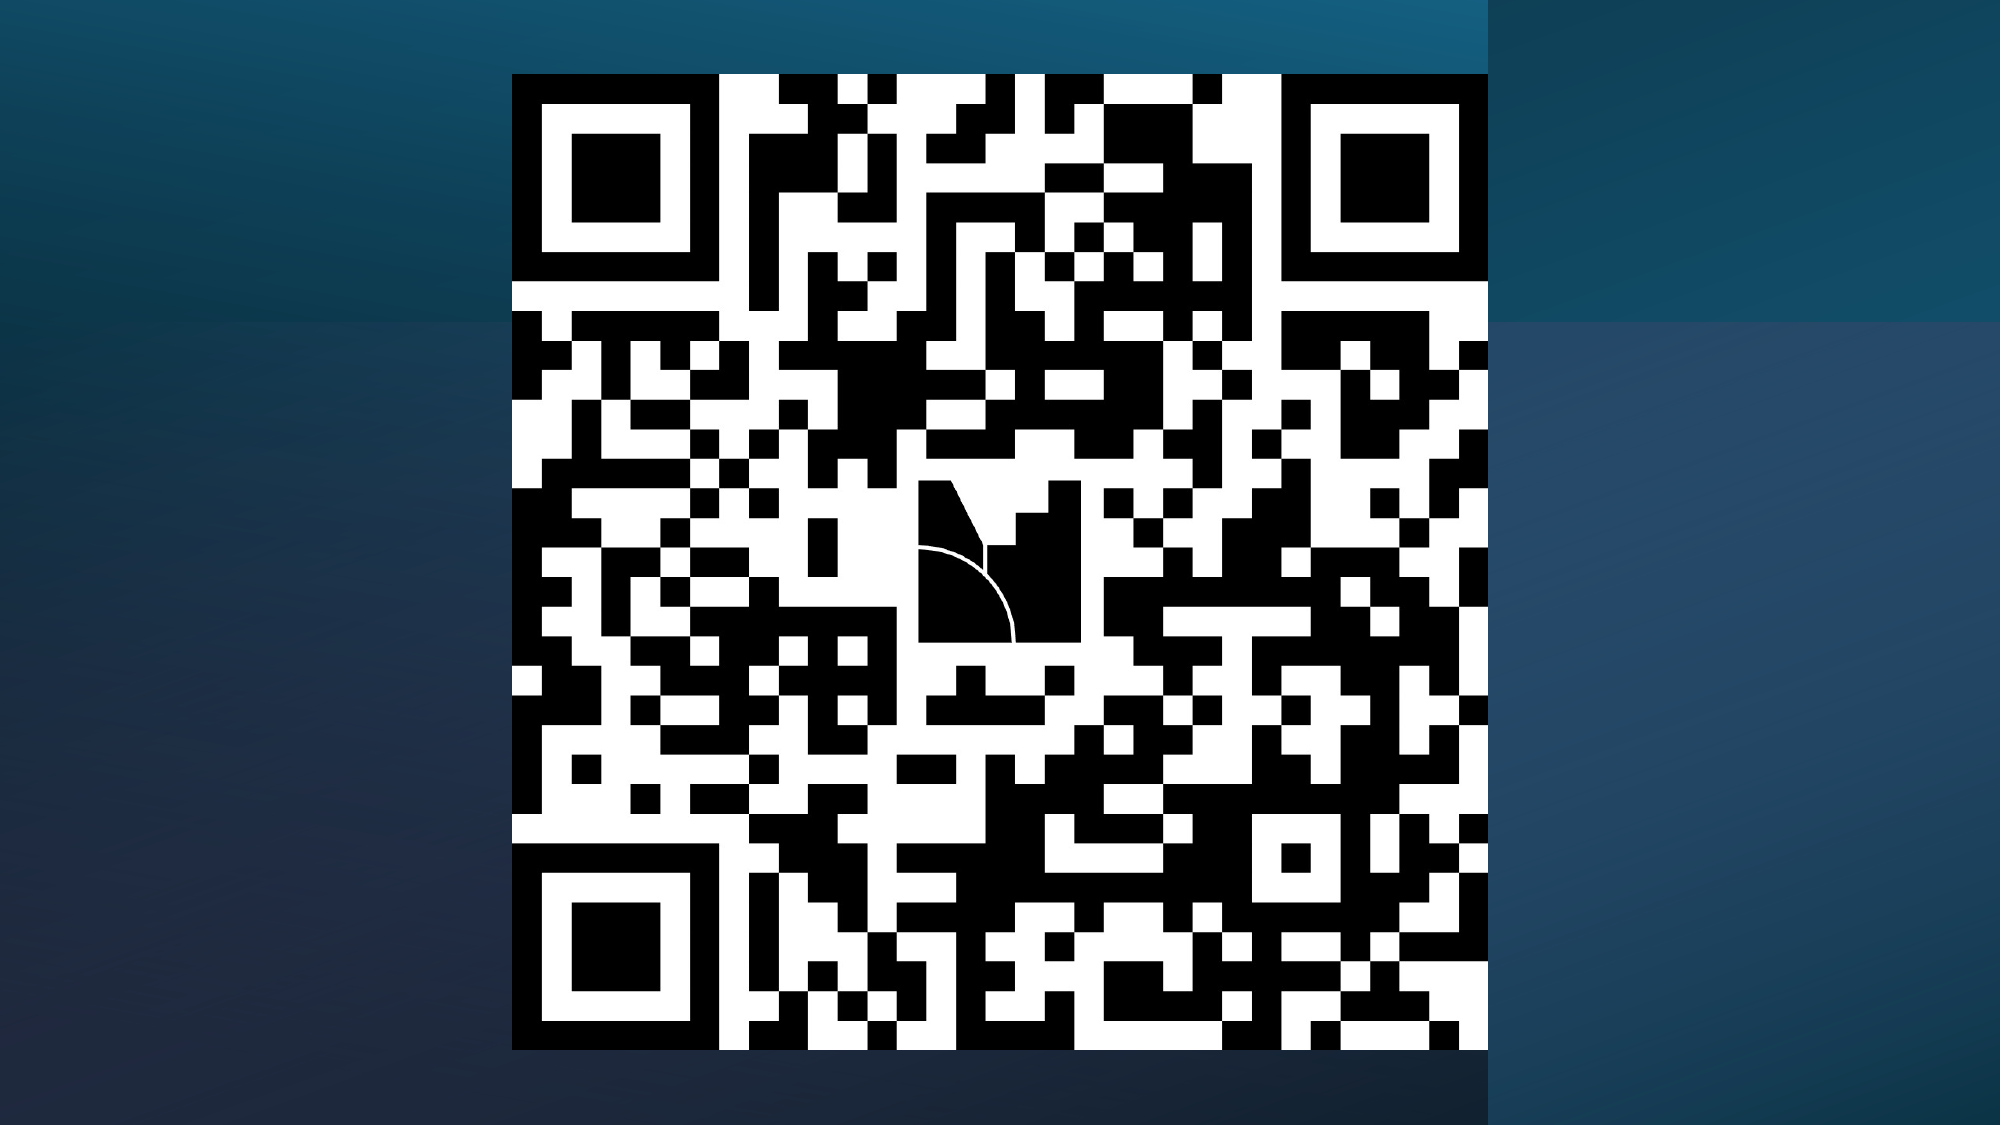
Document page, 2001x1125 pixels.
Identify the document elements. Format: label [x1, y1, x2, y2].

text_box [1489, 0, 2000, 321]
text_box [0, 0, 1489, 321]
text_box [0, 321, 2000, 1125]
picture [511, 74, 1488, 1051]
